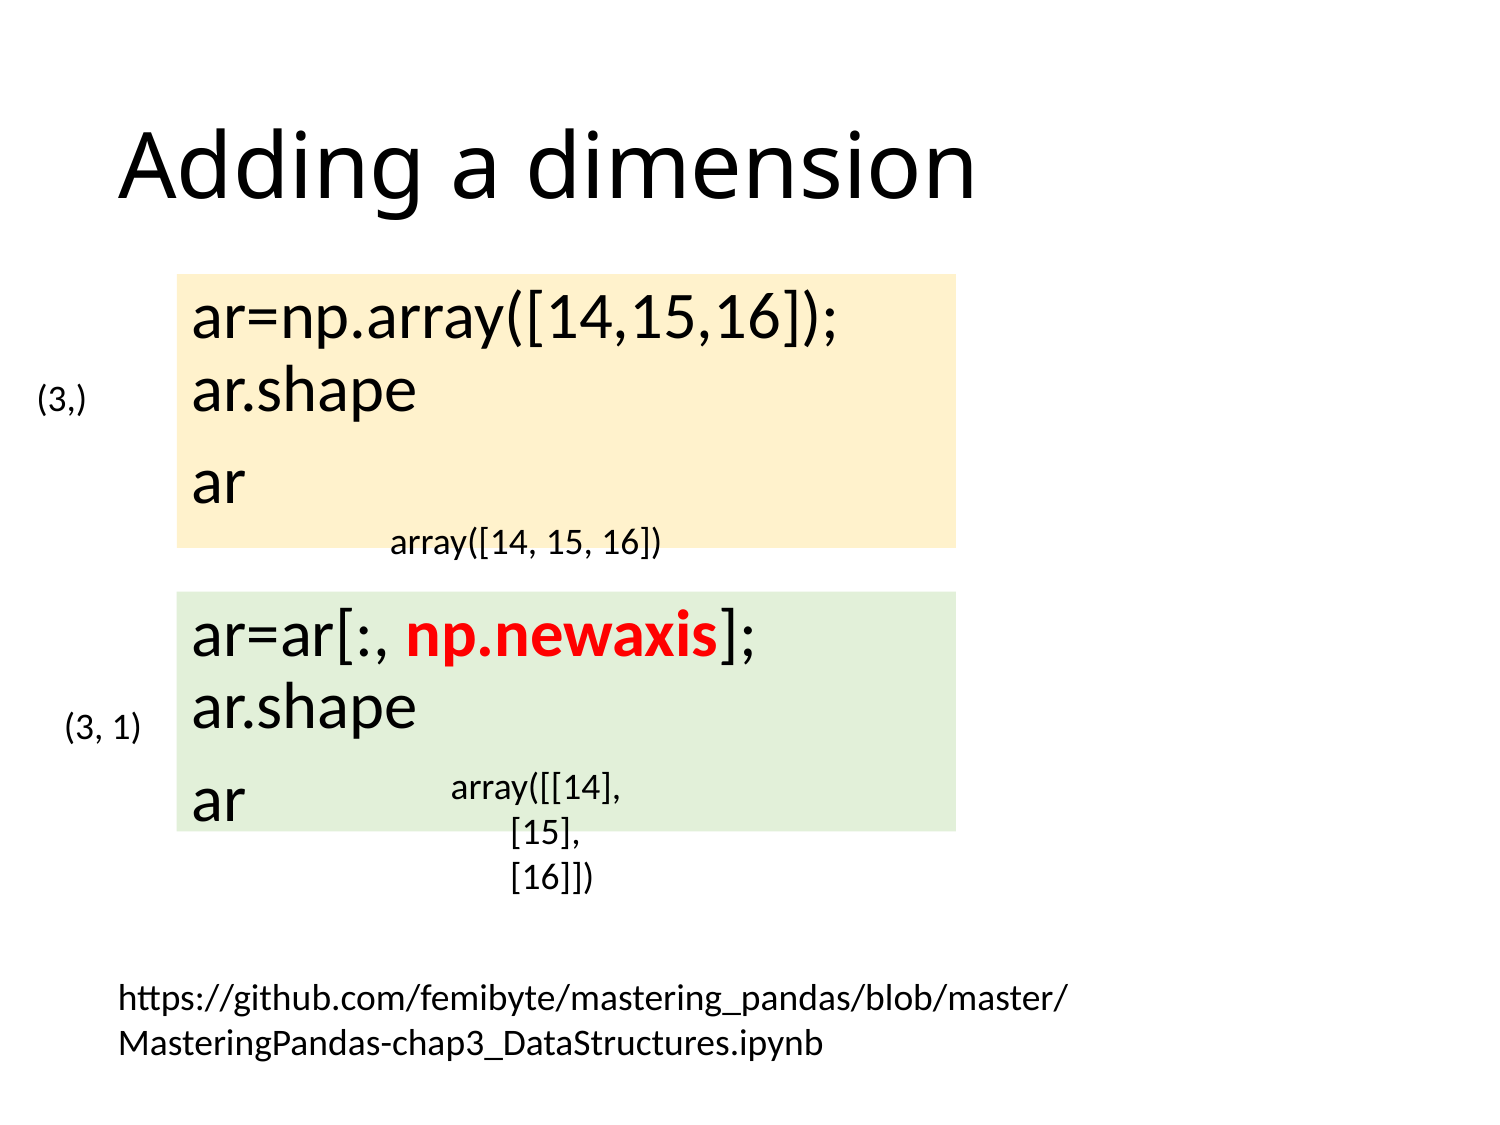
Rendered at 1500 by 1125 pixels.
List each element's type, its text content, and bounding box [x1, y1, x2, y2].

title Adding a dimension [103, 59, 1397, 278]
list ar=np.array([14,15,16]); ar.shape ar [176, 274, 956, 548]
text_box https://github.com/femibyte/mastering_pandas/blob/master/MasteringPandas-chap3_DataStructures.ipynb [103, 965, 1310, 1070]
text_box (3, 1) [49, 694, 158, 754]
text_box array([14, 15, 16]) [375, 509, 706, 570]
text_box ar=ar[:, np.newaxis]; ar.shape ar [176, 591, 956, 832]
text_box (3,) [21, 366, 103, 427]
text_box array([[14], [15], [16]]) [435, 754, 669, 905]
